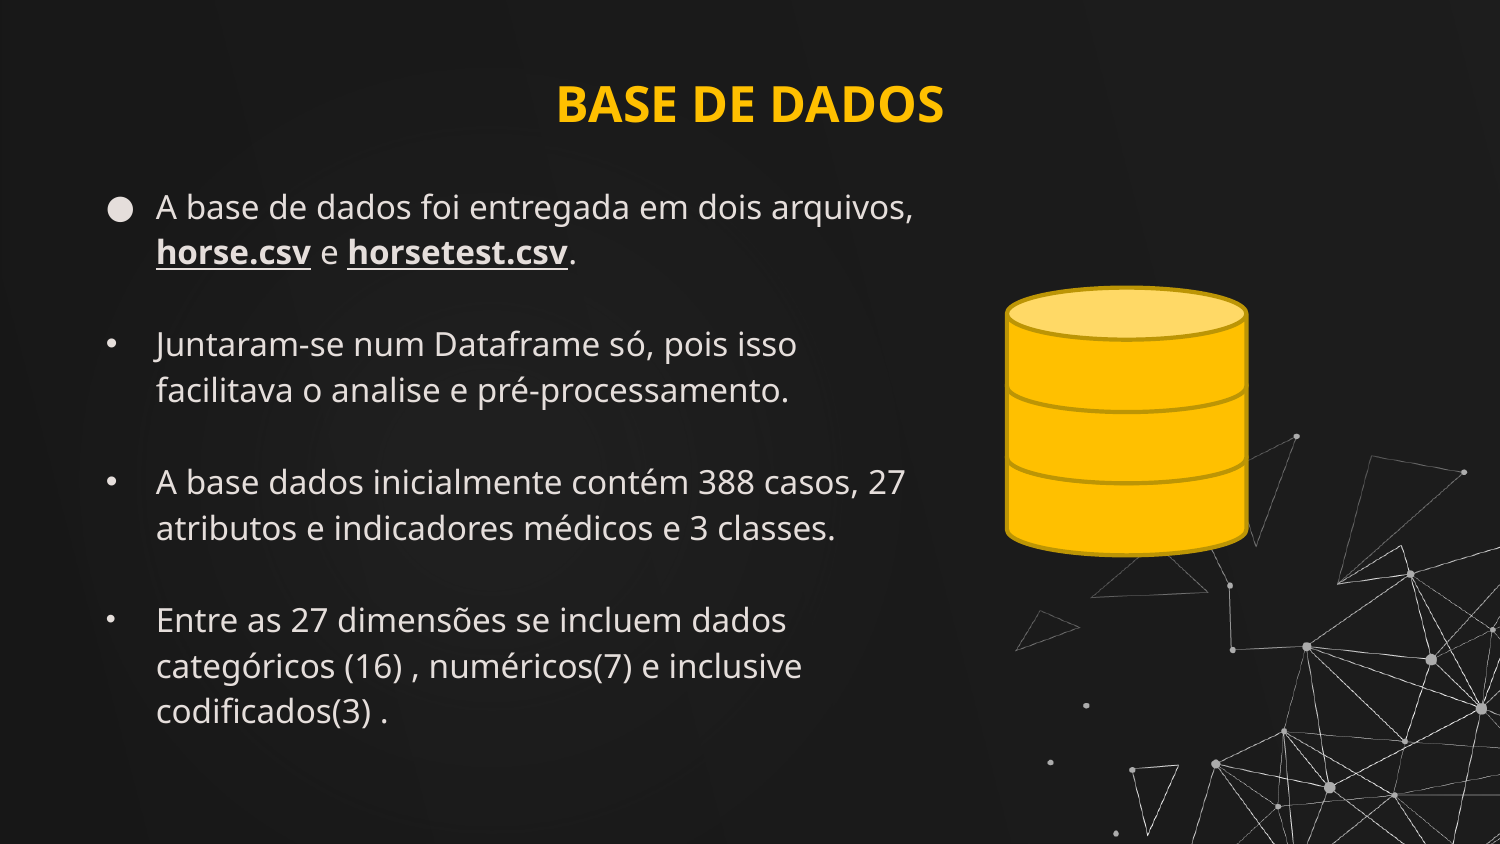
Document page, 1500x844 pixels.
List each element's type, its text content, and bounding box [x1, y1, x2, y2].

list A base de dados foi entregada em dois arquivos, horse.csv e horsetest.csv. Juntaram-se num Dataframe só, pois isso facilitava o analise e pré-processamento. A base dados inicialmente contém 388 casos, 27 atributos e indicadores médicos e 3 classes. Entre as 27 dimensões se incluem dados categóricos (16) , numéricos(7) e inclusive codificados(3) . [65, 164, 937, 408]
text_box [1006, 287, 1247, 556]
title BASE DE DADOS [322, 57, 1178, 214]
